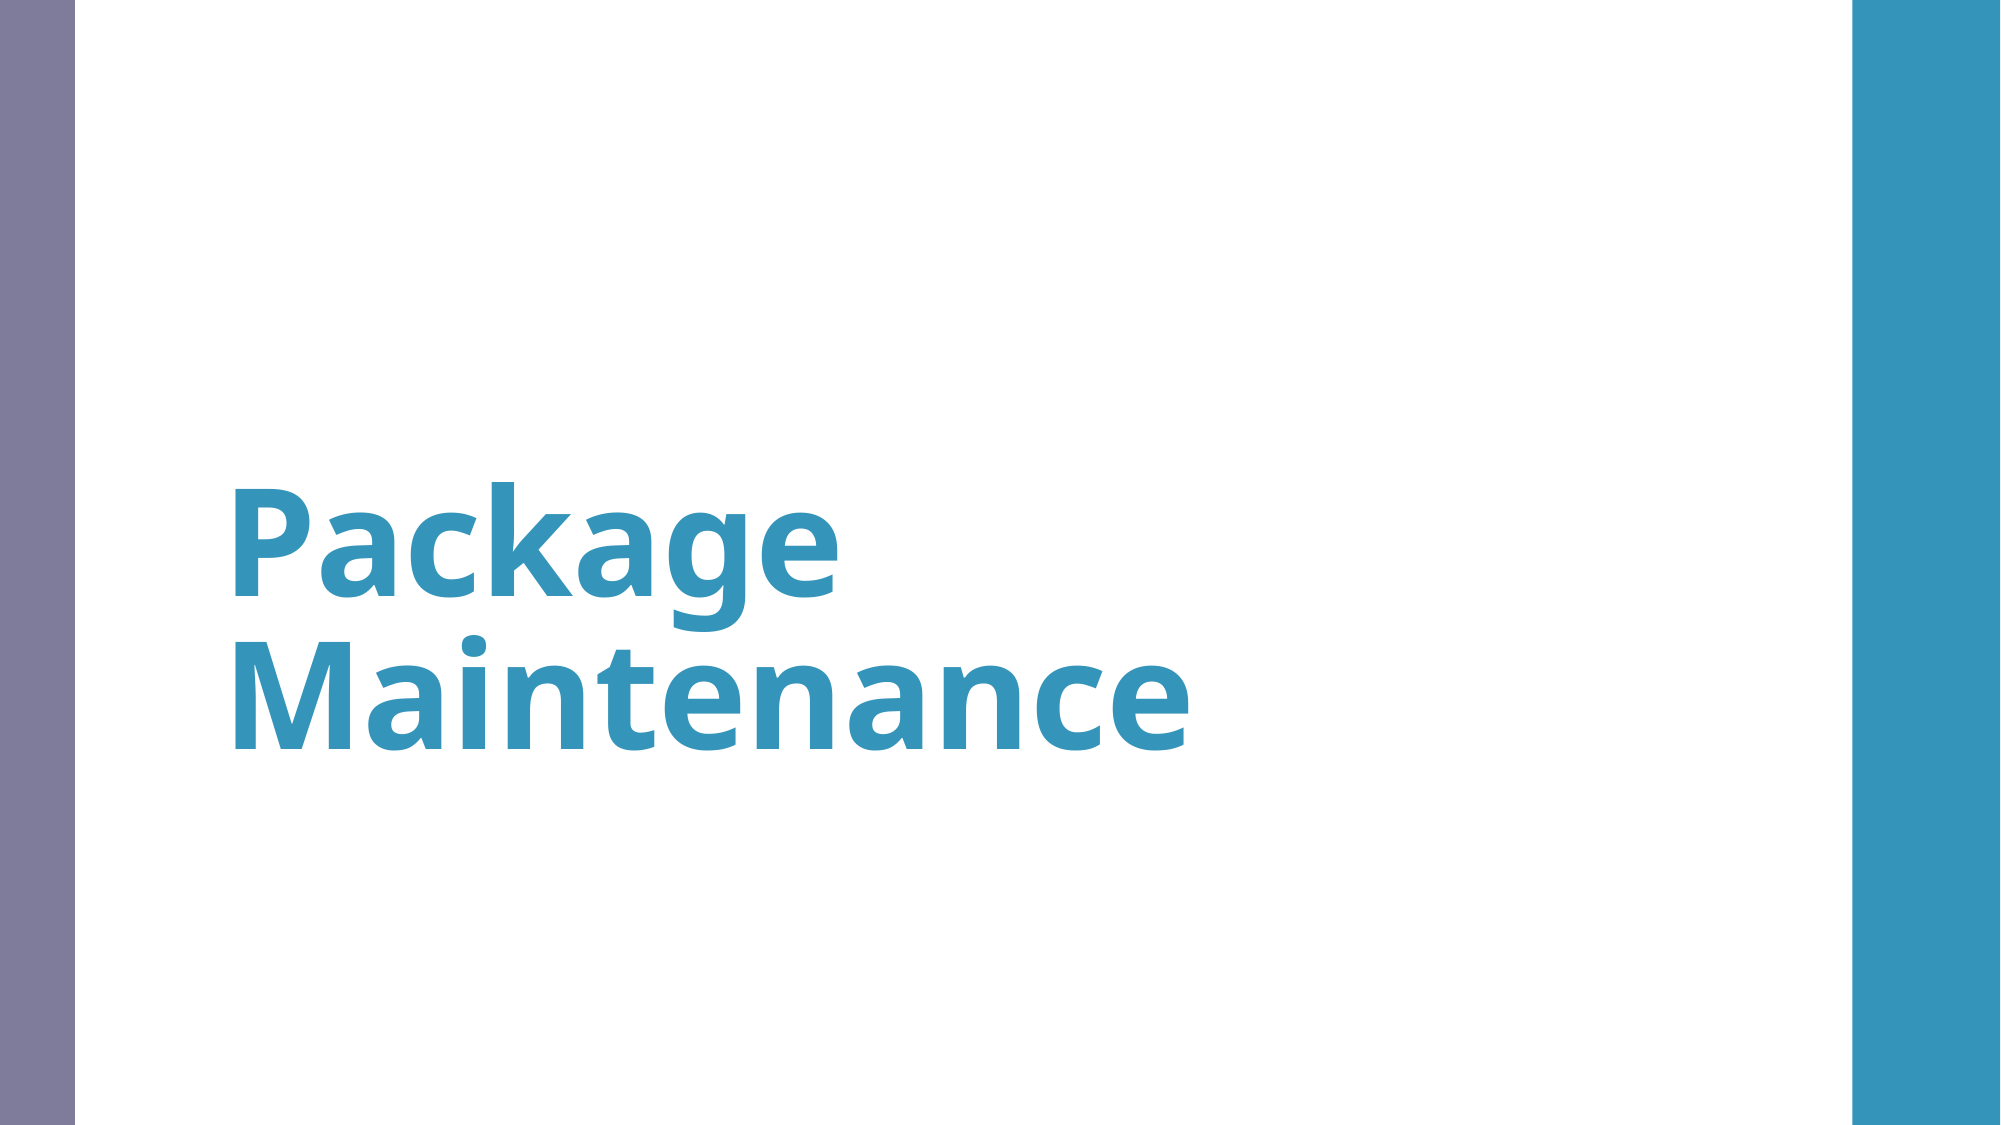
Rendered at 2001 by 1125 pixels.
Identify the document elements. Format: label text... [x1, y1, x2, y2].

title Package Maintenance [206, 124, 1752, 788]
